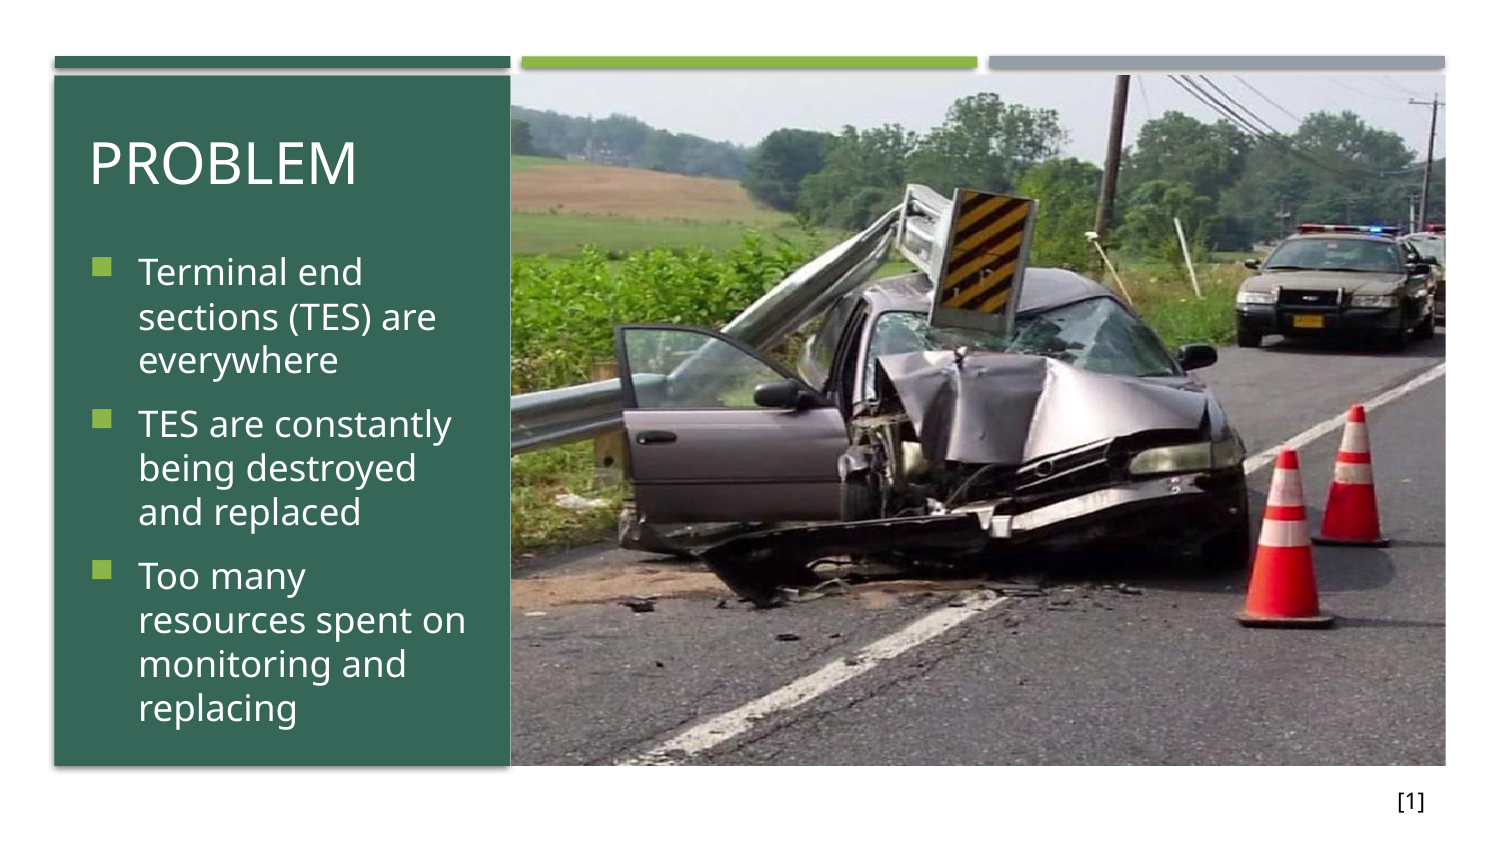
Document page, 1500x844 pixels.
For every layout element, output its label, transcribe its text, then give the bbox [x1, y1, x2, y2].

title Problem [73, 86, 494, 212]
picture [510, 75, 1447, 767]
text_box [53, 75, 507, 767]
text_box [0, 74, 1500, 844]
list Terminal end sections (TES) are everywhere TES are constantly being destroyed and replaced Too many resources spent on monitoring and replacing [73, 241, 494, 739]
text_box [1] [1382, 779, 1459, 822]
